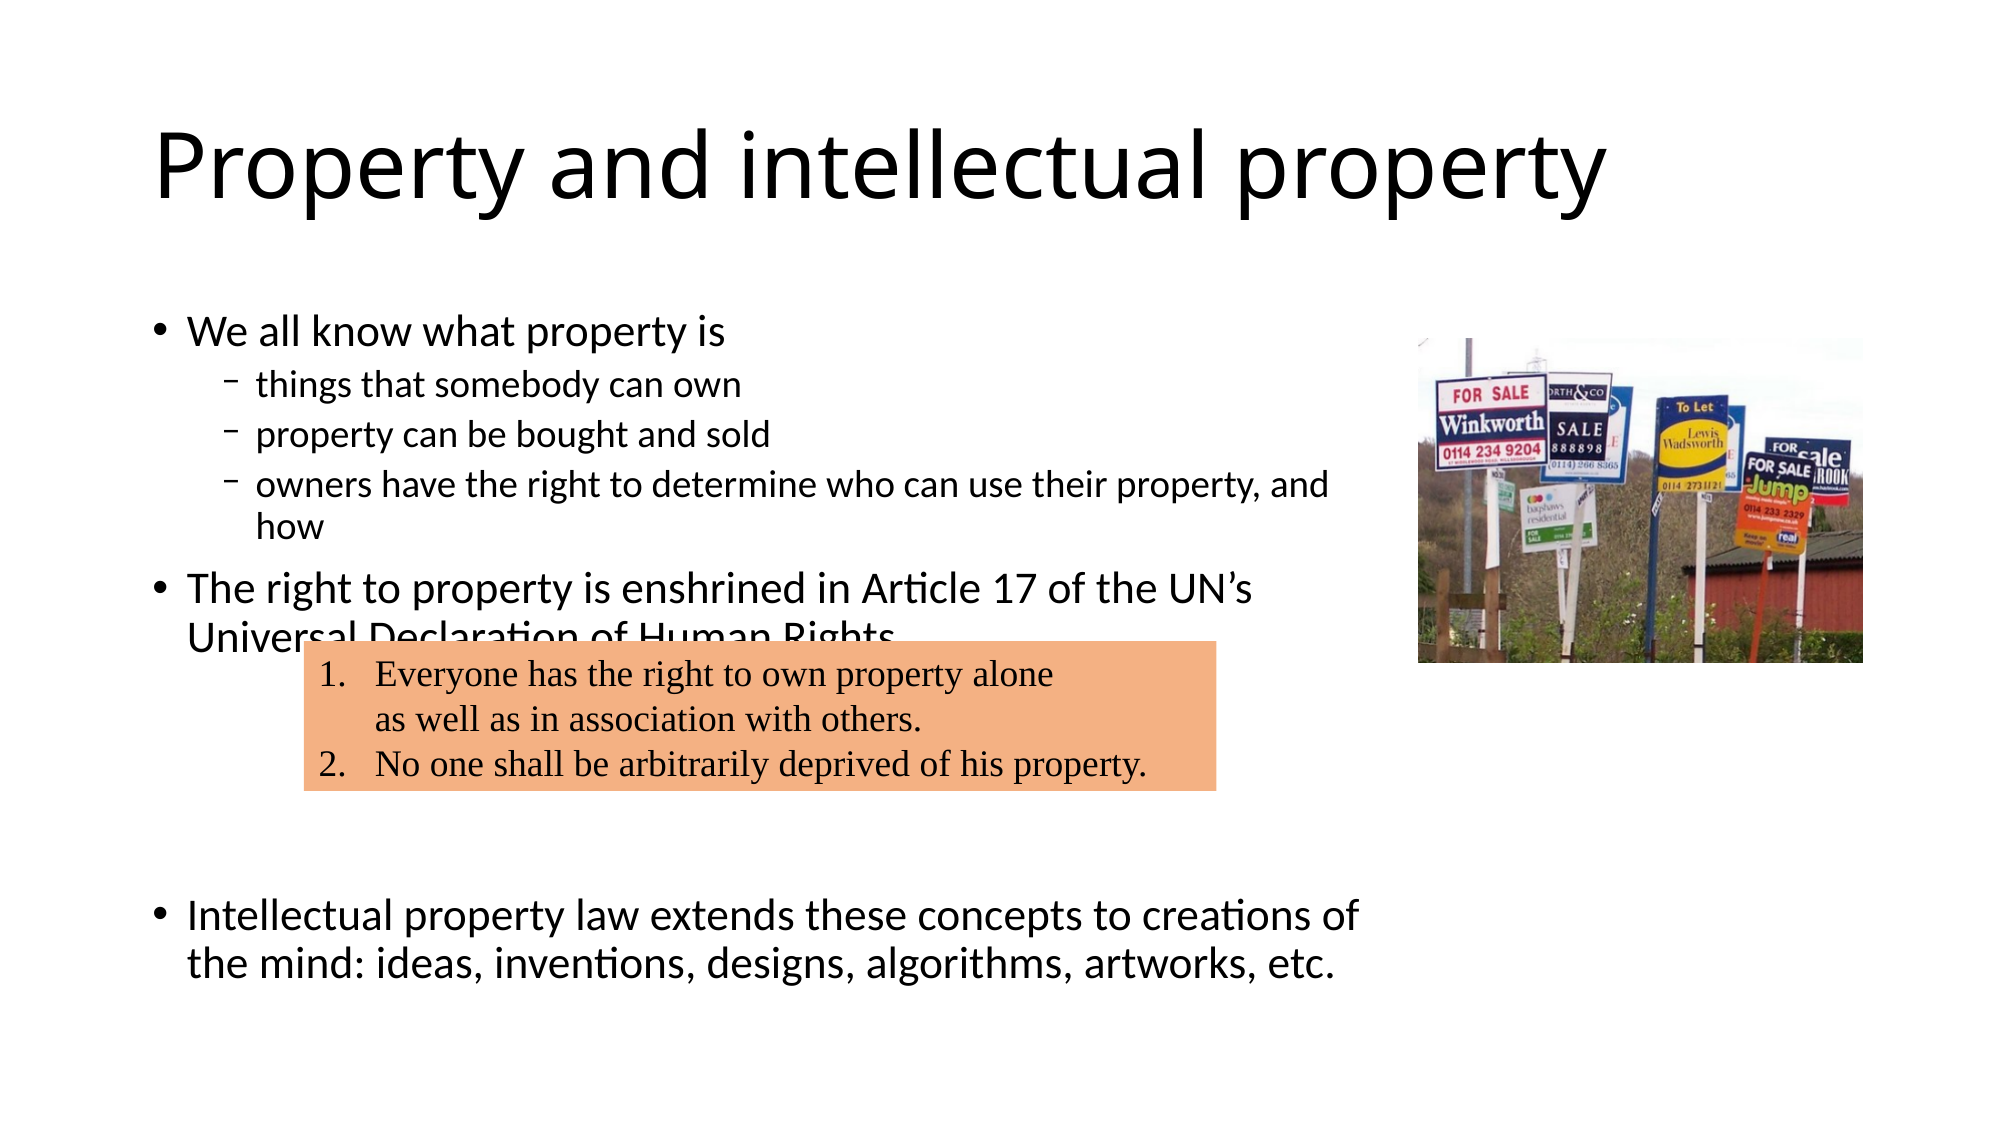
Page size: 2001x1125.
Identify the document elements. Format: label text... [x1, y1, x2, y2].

title Property and intellectual property [137, 59, 1863, 278]
text_box Everyone has the right to own property alone as well as in association with others. No one shall be arbitrarily deprived of his property. [303, 641, 1217, 791]
list We all know what property is things that somebody can own property can be bought and sold owners have the right to determine who can use their property, and how The right to property is enshrined in Article 17 of the UN’s Universal Declaration of Human Rights Intellectual property law extends these concepts to creations of the mind: ideas, inventions, designs, algorithms, artworks, etc. [137, 299, 1383, 1014]
picture [1418, 338, 1863, 663]
